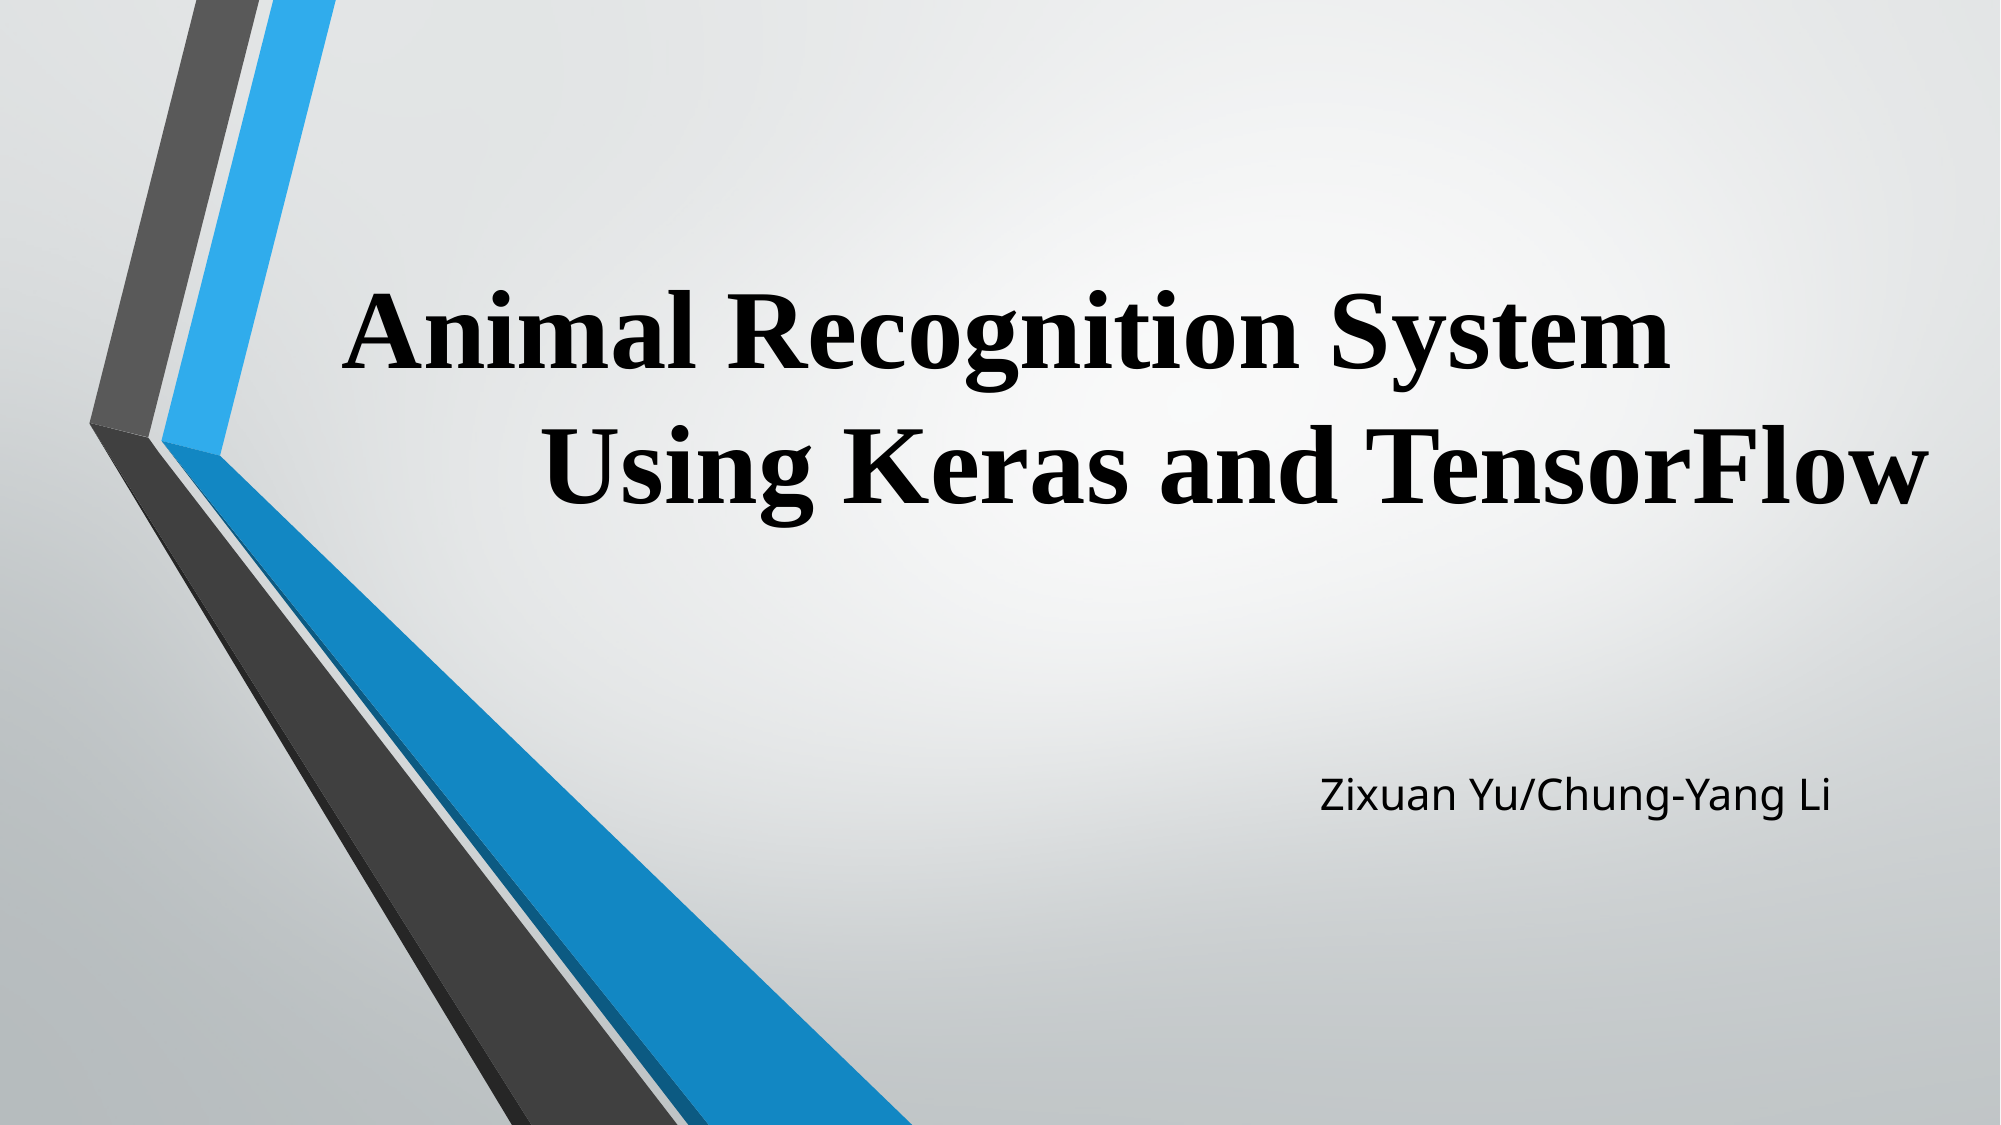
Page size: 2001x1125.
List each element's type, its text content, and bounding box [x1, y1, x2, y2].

text_box Animal Recognition System Using Keras and TensorFlow [327, 248, 2000, 534]
subtitle Zixuan Yu/Chung-Yang Li [701, 758, 1848, 987]
